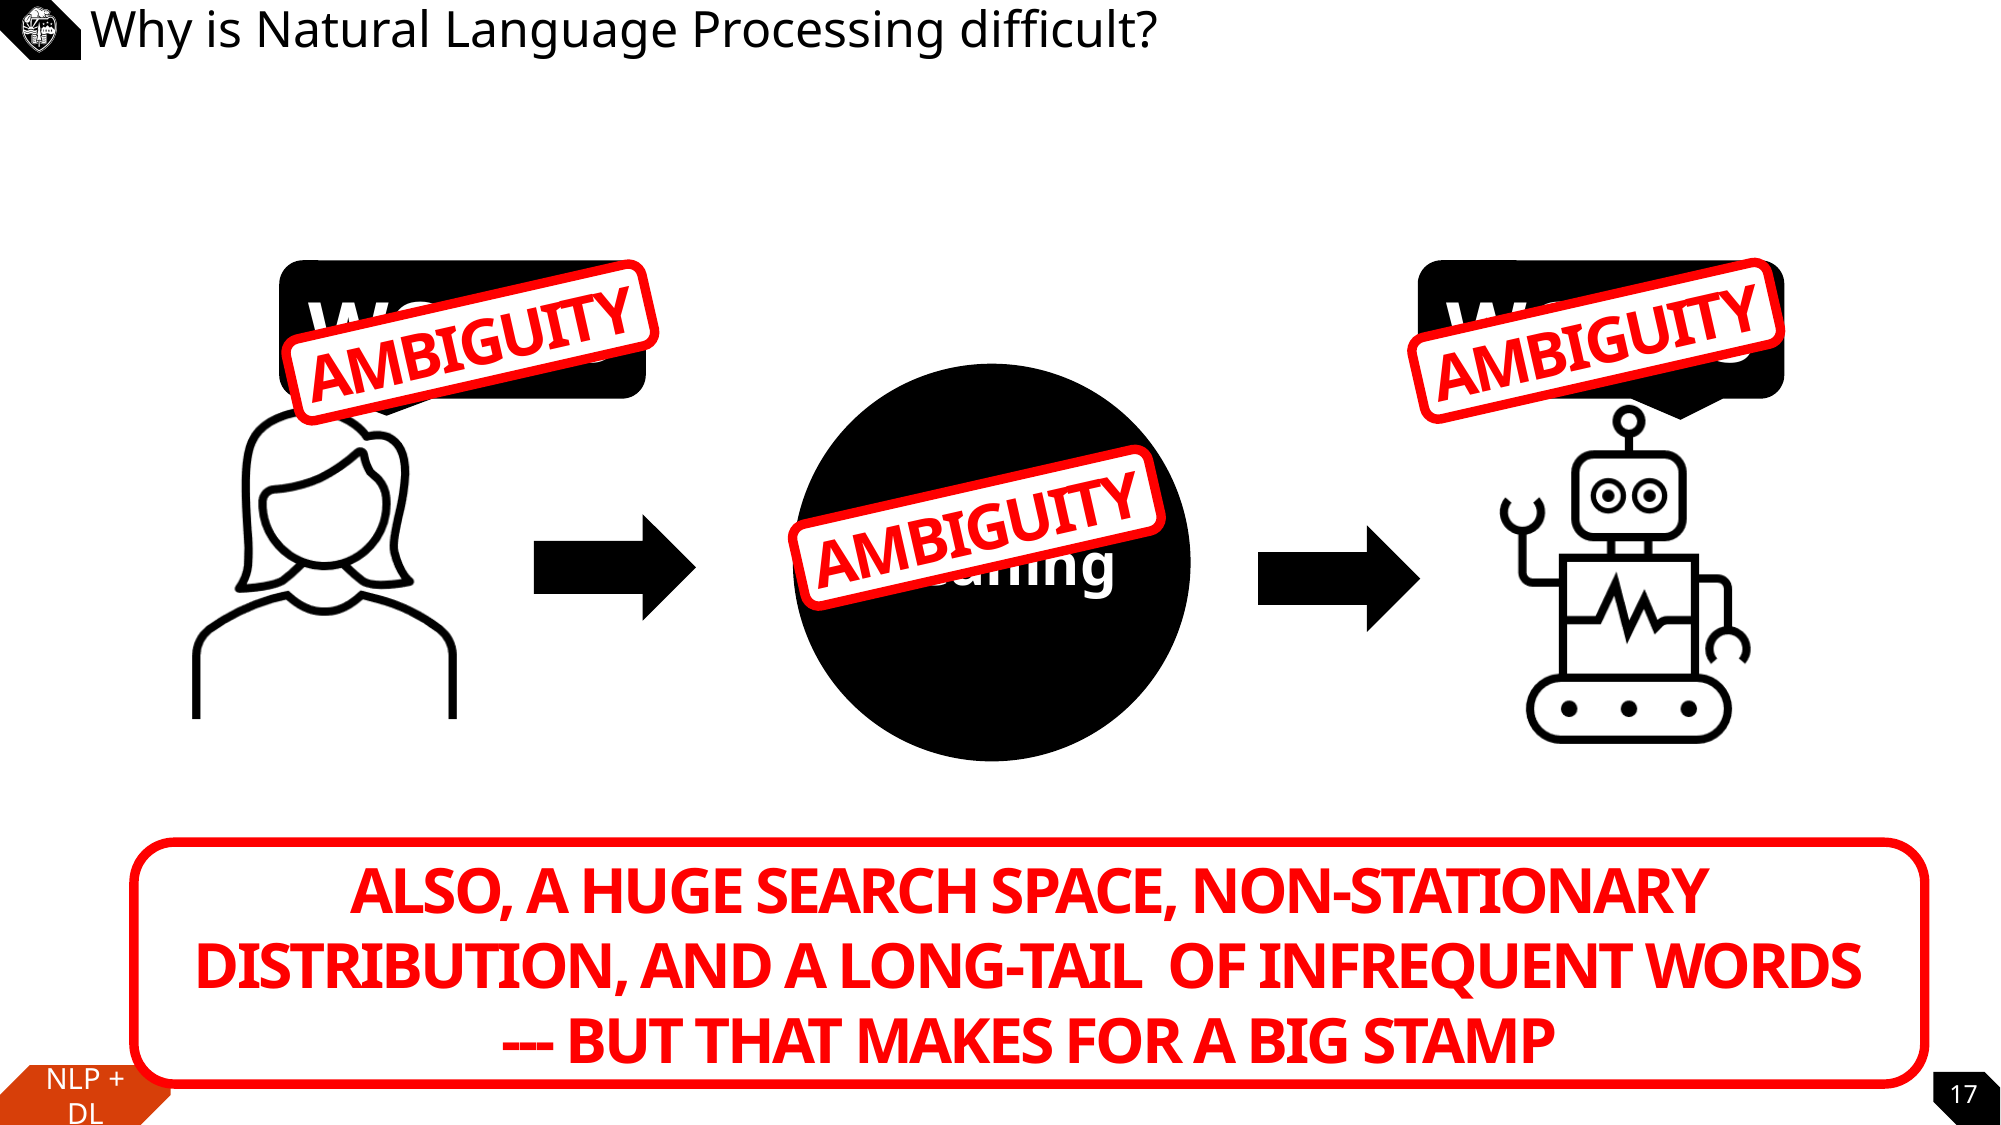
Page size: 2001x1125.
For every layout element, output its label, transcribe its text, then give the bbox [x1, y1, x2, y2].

text_box Also, a huge search space, non-stationary distribution, and a long-tail of Infrequent words --- But that makes for a big stamp [132, 841, 1926, 1086]
title Why is Natural Language Processing difficult? [0, 1, 1699, 61]
text_box [1258, 525, 1421, 632]
slide_number 17 [1933, 1071, 1994, 1119]
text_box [126, 261, 645, 777]
text_box Meaning [792, 363, 1191, 762]
text_box Ambiguity [1410, 261, 1782, 419]
text_box WORDS [1417, 260, 1785, 380]
text_box [645, 516, 696, 619]
picture [1431, 380, 1828, 777]
text_box Ambiguity [791, 448, 1163, 608]
text_box Ambiguity [645, 283, 656, 347]
